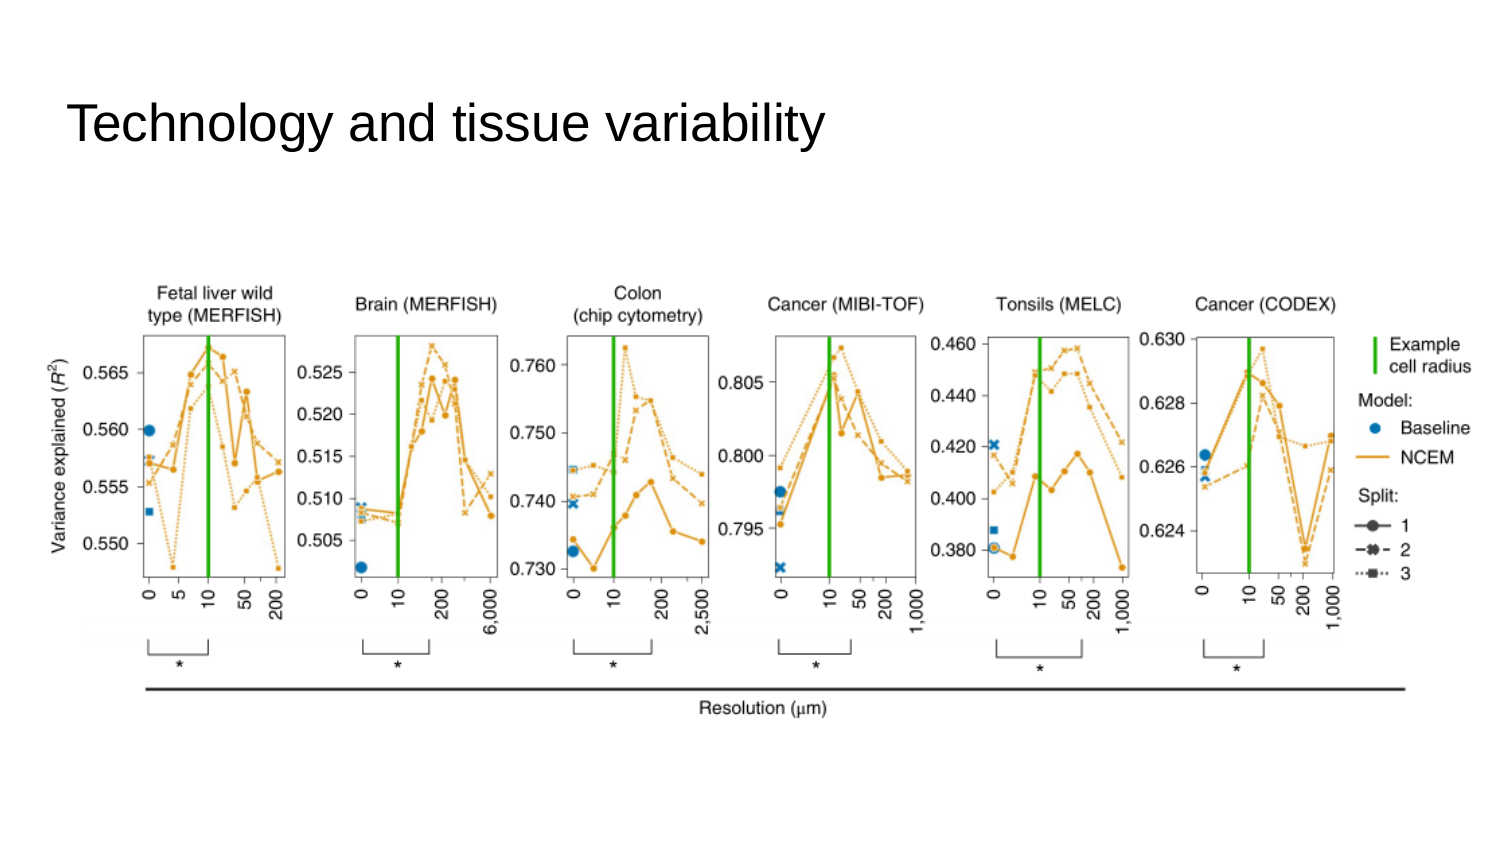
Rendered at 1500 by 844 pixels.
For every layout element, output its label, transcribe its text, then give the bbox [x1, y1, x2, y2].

title Technology and tissue variability [51, 72, 1449, 167]
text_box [14, 229, 1500, 729]
